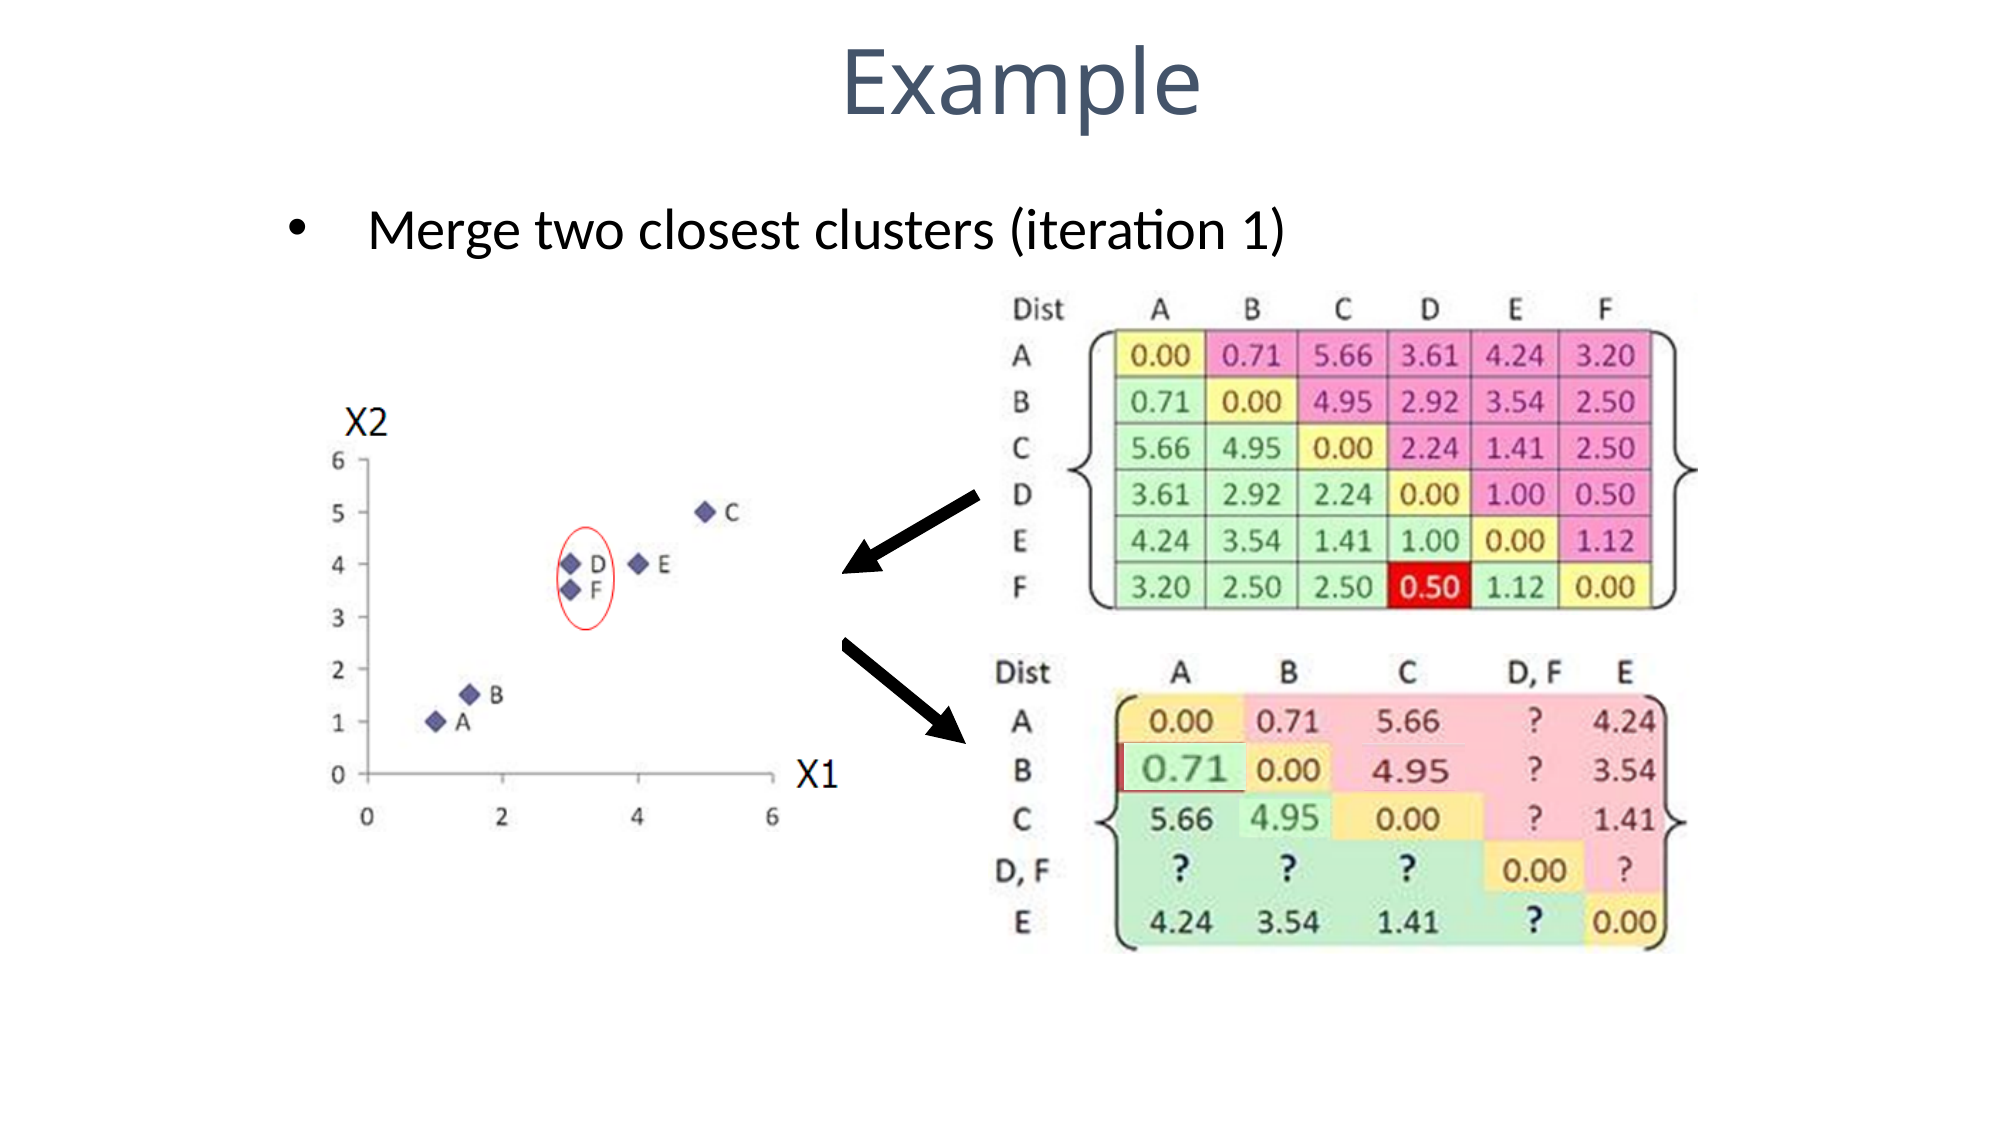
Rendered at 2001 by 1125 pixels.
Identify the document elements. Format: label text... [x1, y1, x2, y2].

text_box [842, 494, 978, 574]
picture [999, 290, 1698, 615]
text_box [842, 642, 966, 744]
picture [321, 392, 842, 832]
text_box Example [332, 0, 1796, 172]
list Merge two closest clusters (iteration 1) [272, 177, 1760, 1028]
picture [988, 653, 1691, 961]
